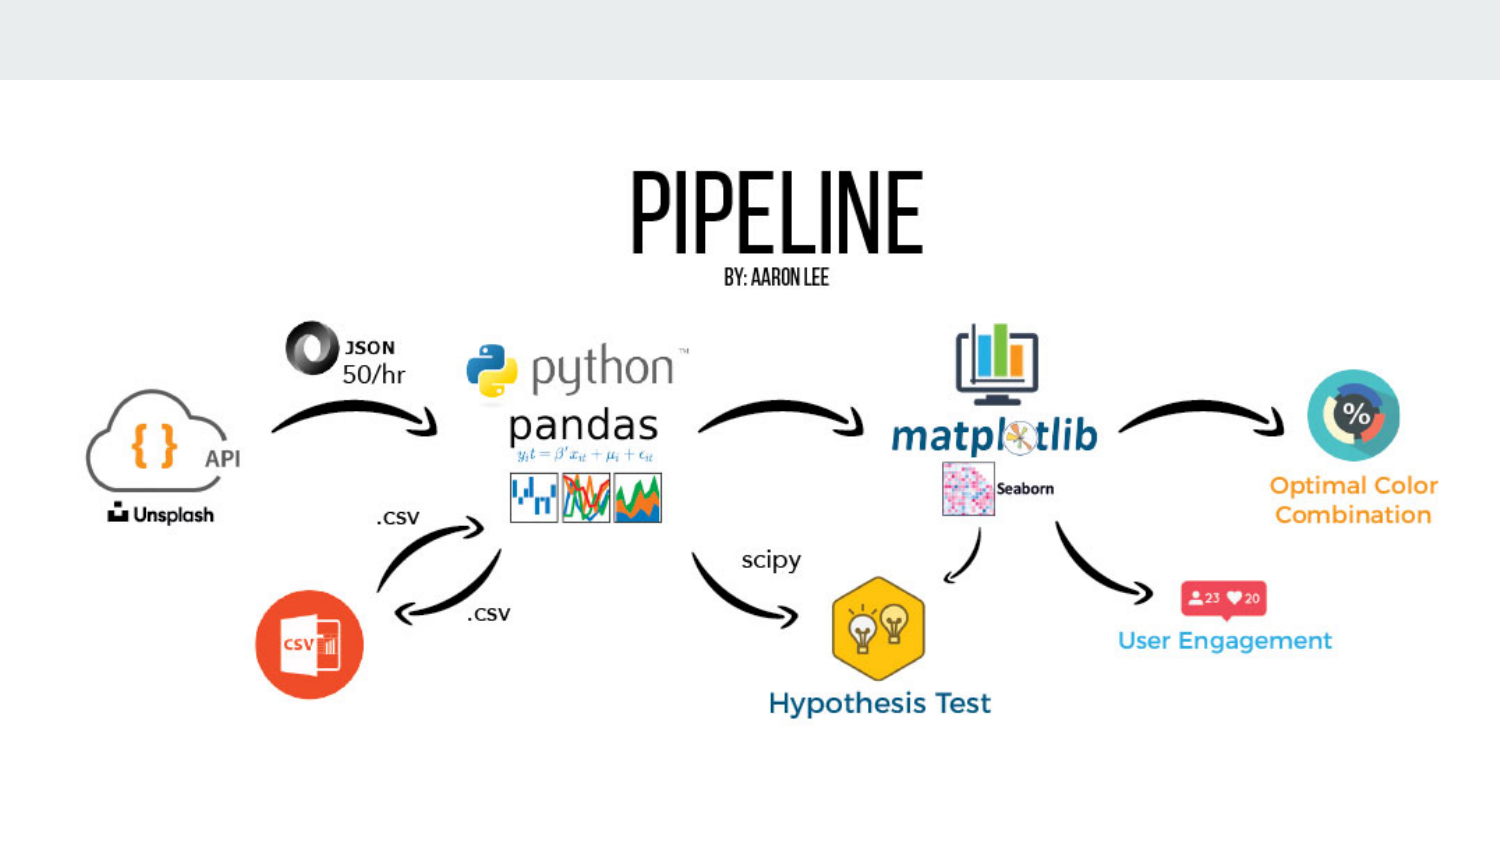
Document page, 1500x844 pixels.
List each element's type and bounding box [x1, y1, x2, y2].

picture [0, 100, 1500, 769]
